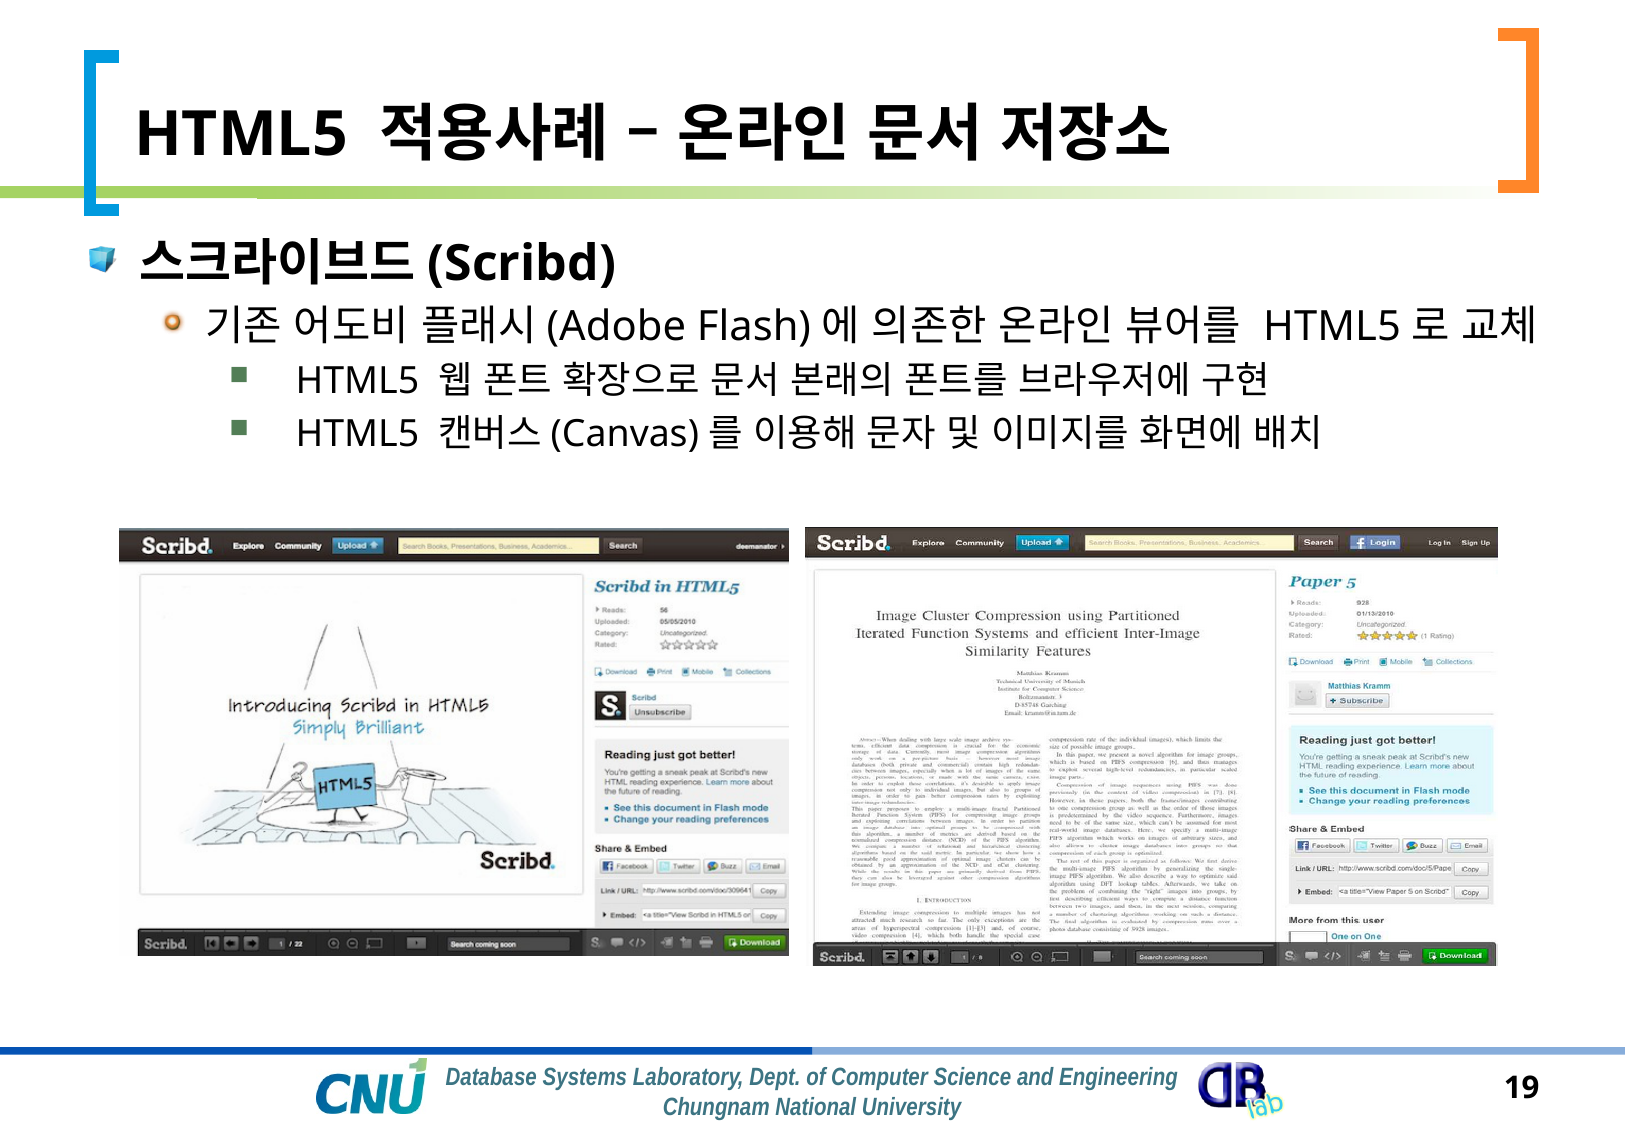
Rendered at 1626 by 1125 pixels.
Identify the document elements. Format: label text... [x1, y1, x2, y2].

picture [83, 242, 122, 278]
picture [1196, 1058, 1285, 1121]
slide_number 19 [1332, 1058, 1555, 1119]
picture [359, 1097, 374, 1114]
title HTML5 적용사례 – 온라인 문서 저장소 [118, 5, 1498, 176]
picture [805, 526, 1498, 966]
picture [158, 308, 186, 338]
list 스크라이브드(Scribd) 기존 어도비 플래시(Adobe Flash)에 의존한 온라인 뷰어를 HTML5로 교체 HTML5 웹 폰트 확장으로 문서 본래의 폰트를 브라우저에 구현 HTML5 캔버스(Canvas)를 이용해 문자 및 이미지를 화면에 배치 [68, 222, 1557, 1032]
picture [316, 1058, 427, 1114]
picture [118, 526, 790, 956]
